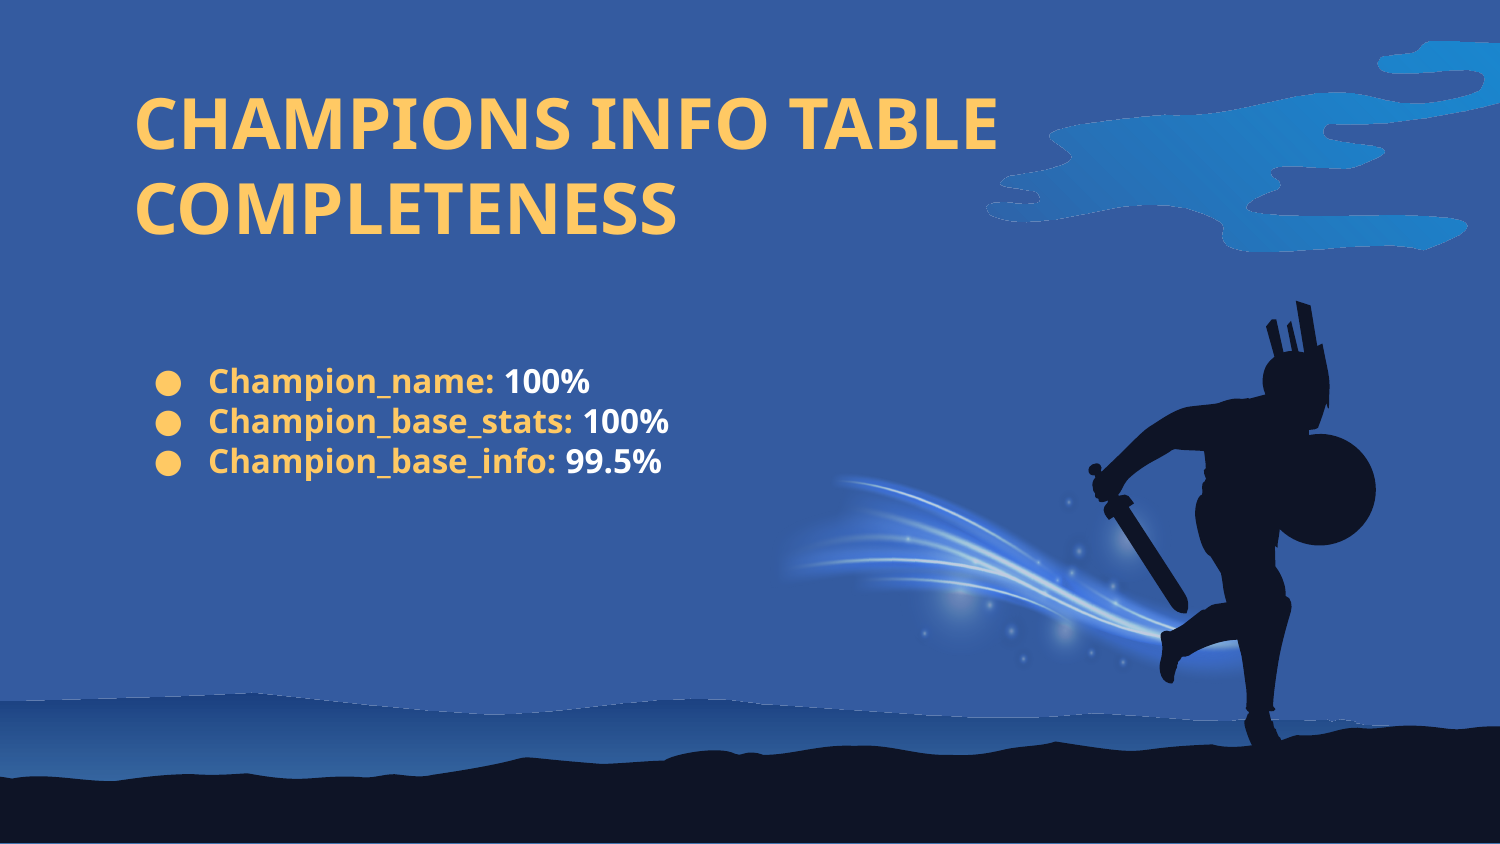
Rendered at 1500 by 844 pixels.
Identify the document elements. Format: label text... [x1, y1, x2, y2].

list Champion_name: 100% Champion_base_stats: 100% Champion_base_info: 99.5% [118, 197, 918, 642]
text_box [1108, 300, 1376, 756]
title CHAMPIONS INFO TABLE COMPLETENESS [118, 63, 1067, 161]
picture [764, 467, 1261, 697]
